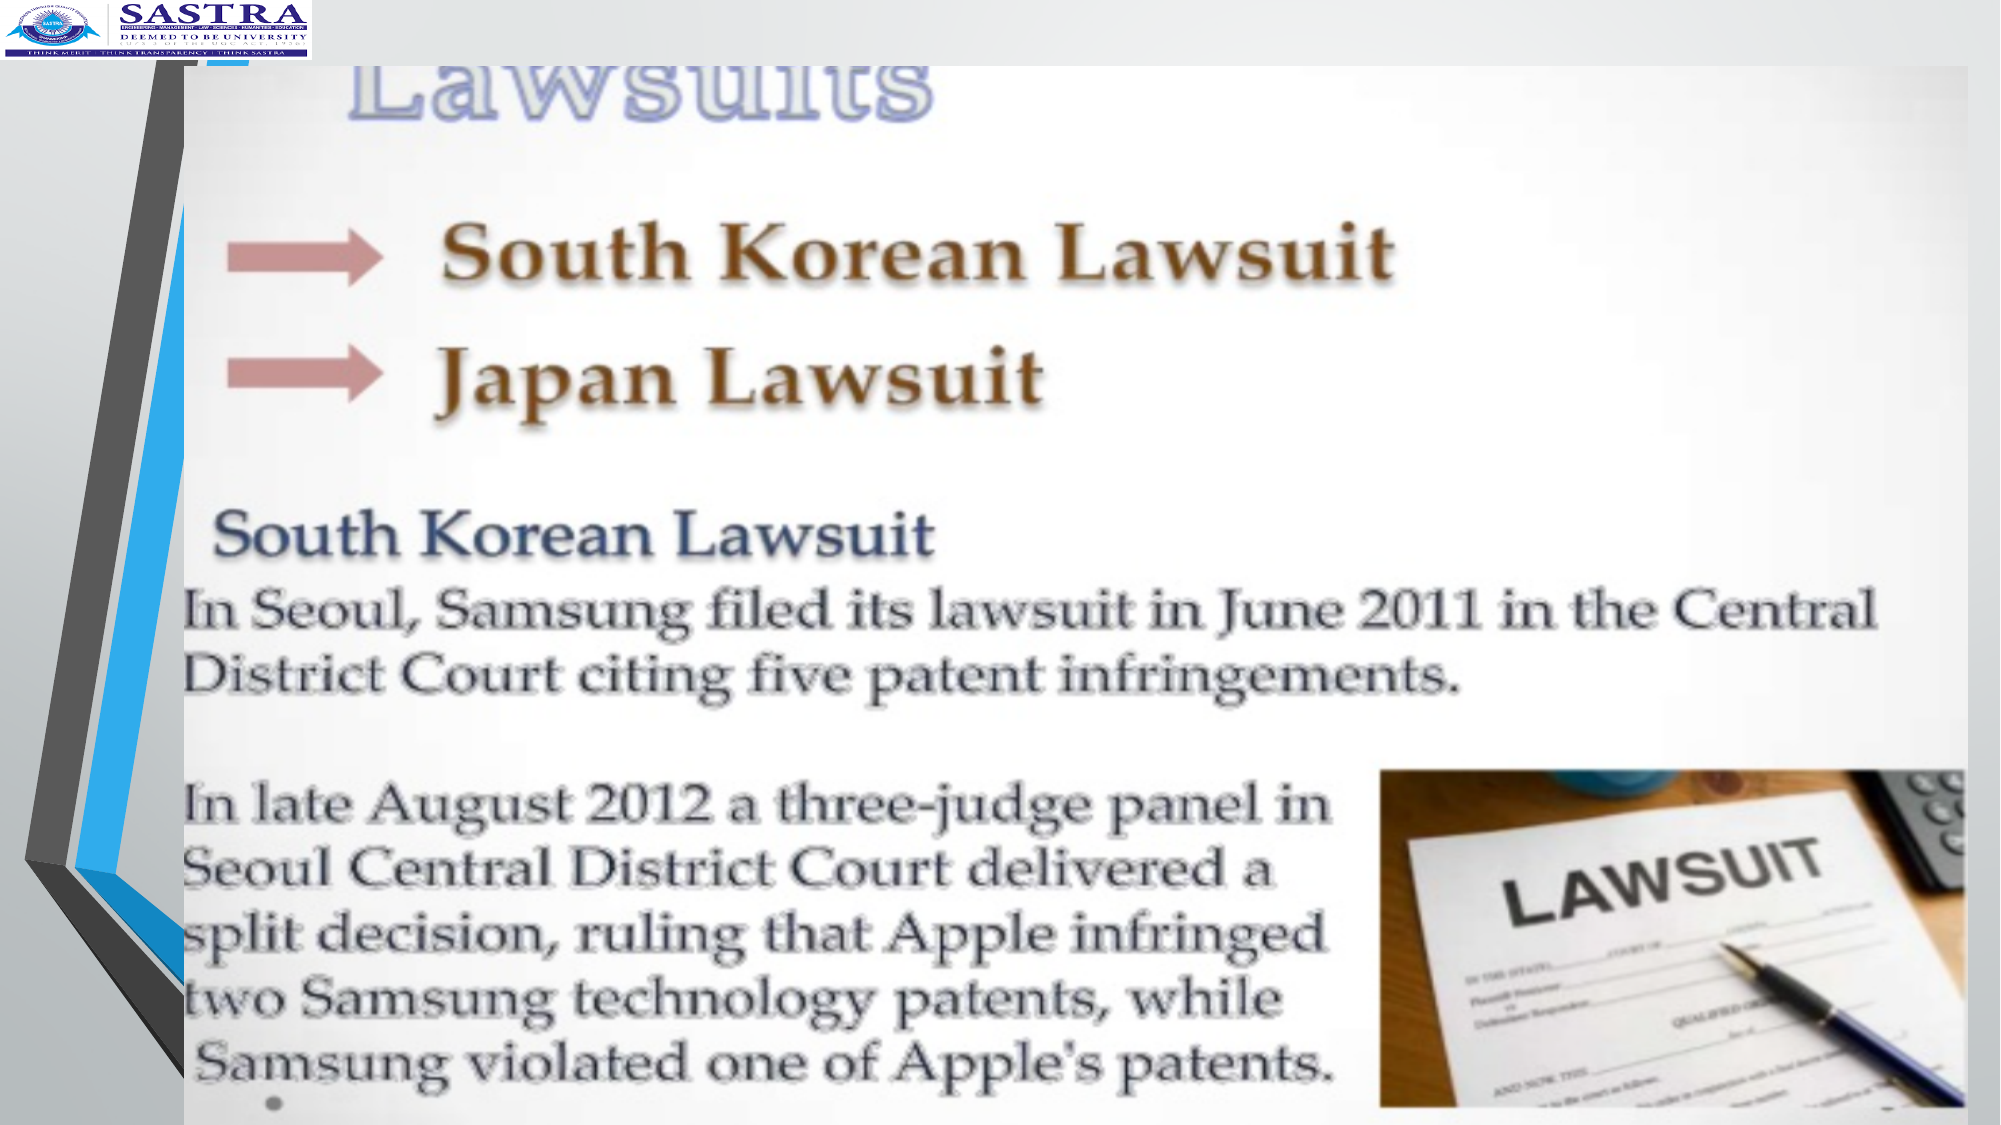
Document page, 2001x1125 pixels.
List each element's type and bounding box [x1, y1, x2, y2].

picture [183, 66, 1968, 1125]
picture [0, 0, 312, 60]
